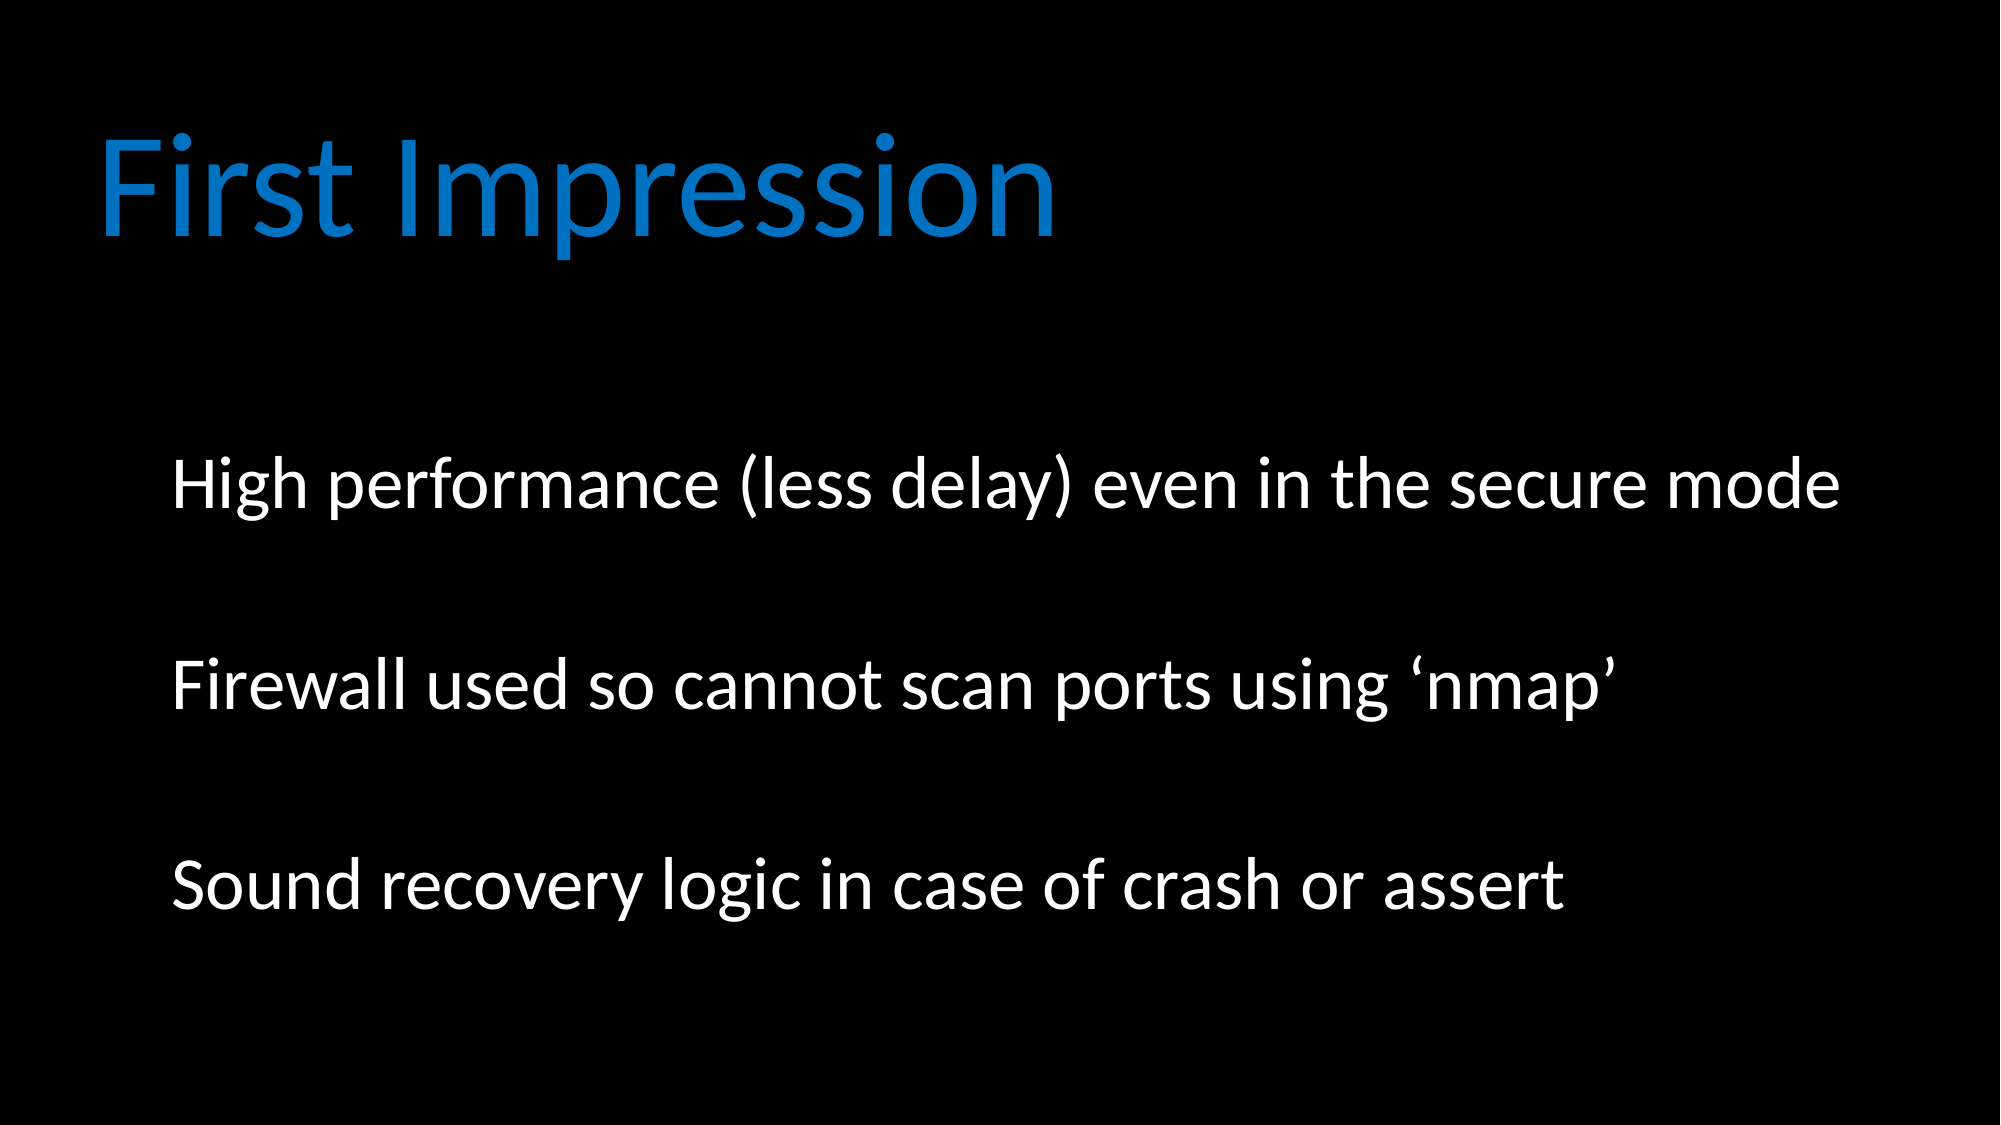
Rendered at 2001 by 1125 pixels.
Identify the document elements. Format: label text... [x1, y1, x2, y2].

list High performance (less delay) even in the secure mode Firewall used so cannot scan ports using ‘nmap’ Sound recovery logic in case of crash or assert [81, 279, 1863, 1079]
text_box First Impression [81, 79, 1395, 267]
